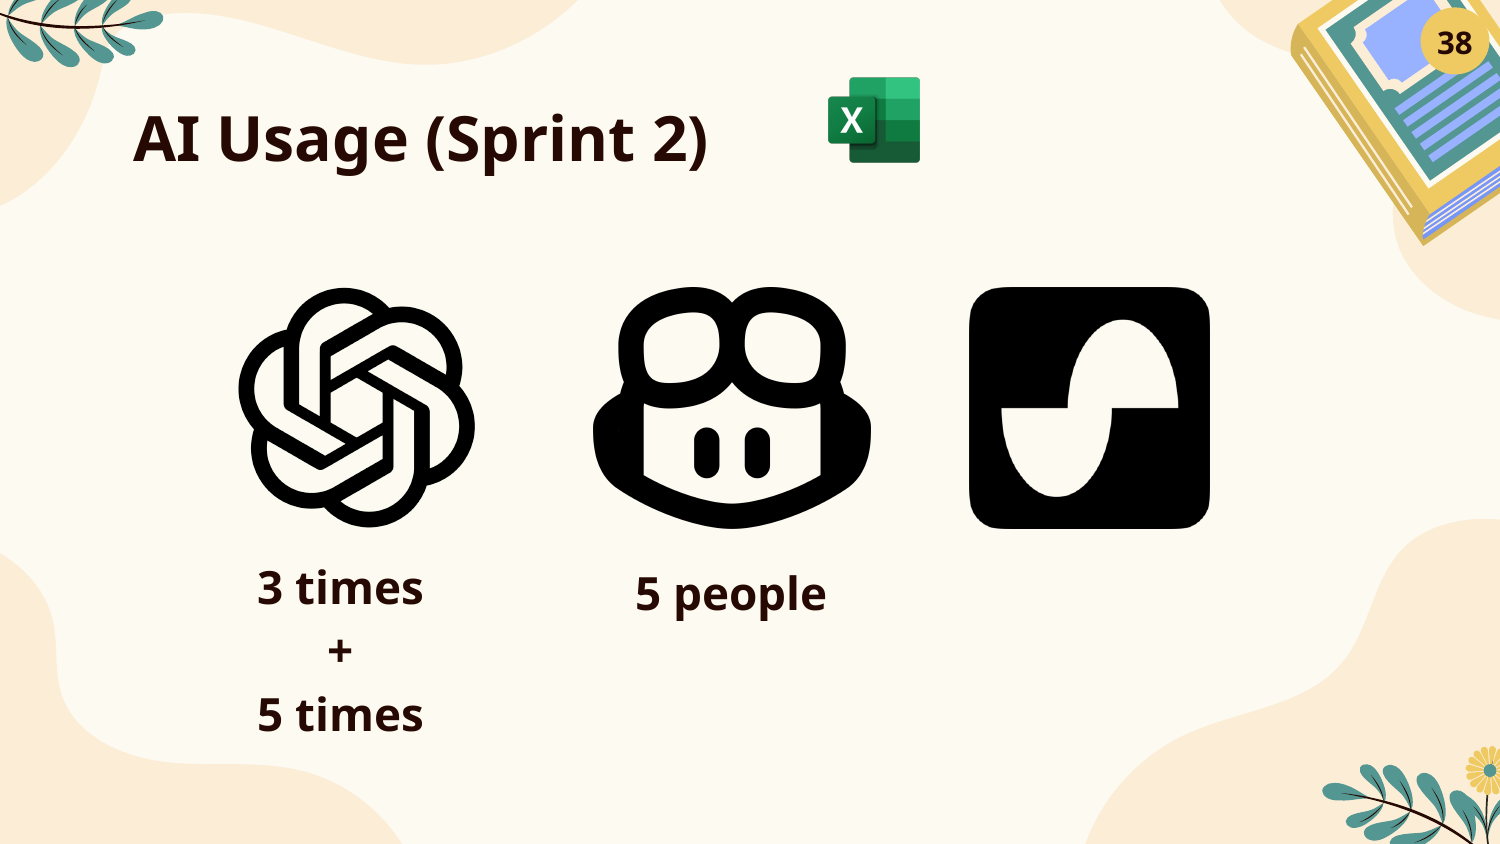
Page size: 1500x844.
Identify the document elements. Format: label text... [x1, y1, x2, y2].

picture [778, 55, 970, 184]
picture [969, 287, 1211, 529]
title AI Usage (Sprint 2) [118, 72, 773, 167]
text_box 5 people [580, 540, 884, 635]
slide_number ‹#› [1410, 8, 1500, 74]
picture [224, 275, 489, 541]
picture [592, 287, 871, 529]
text_box 3 times + 5 times [188, 661, 493, 756]
